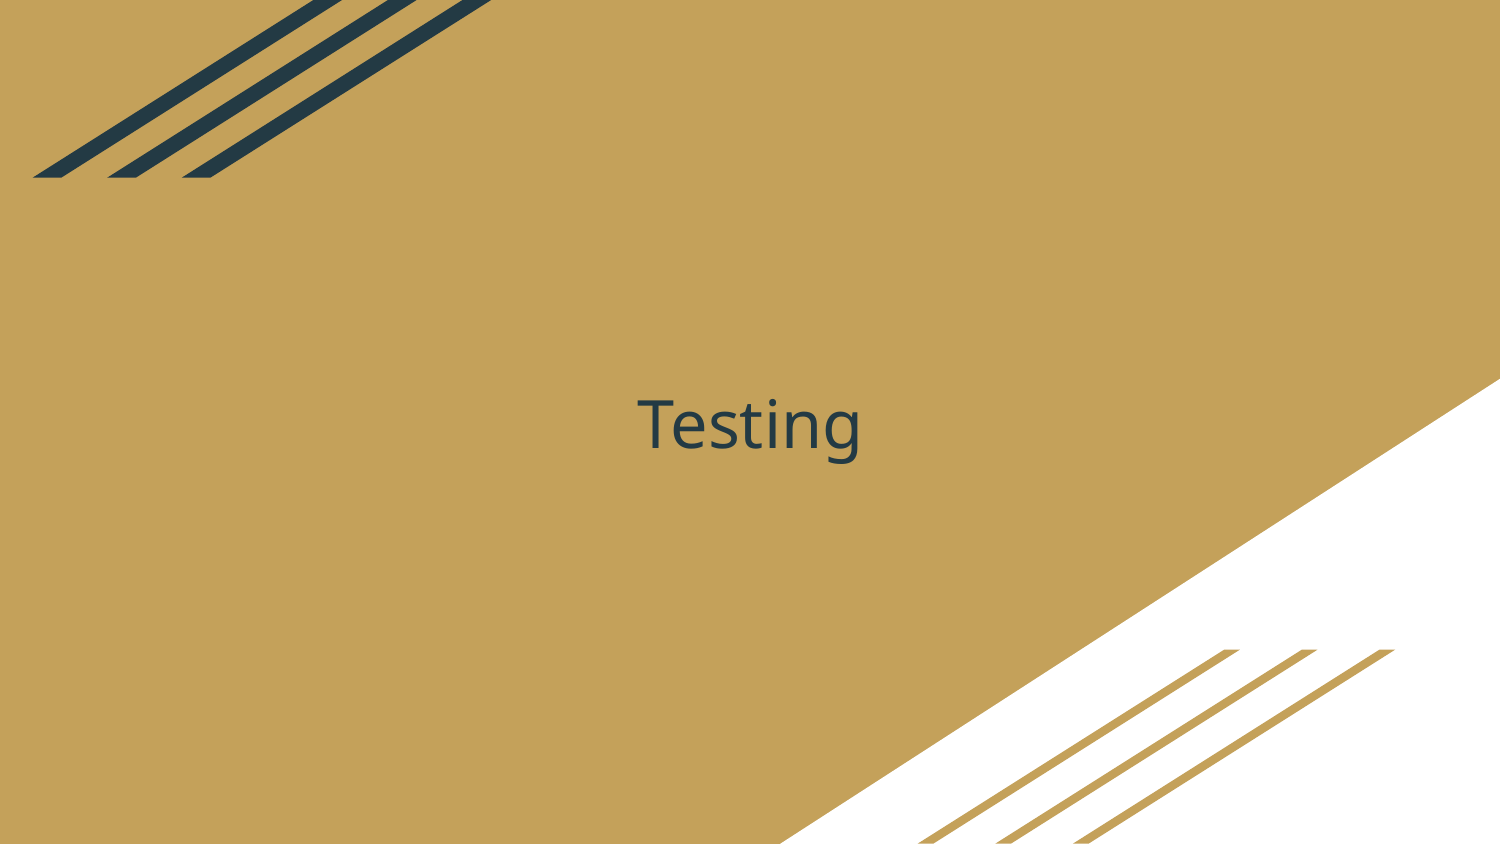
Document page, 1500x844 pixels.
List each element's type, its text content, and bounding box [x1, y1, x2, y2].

title Testing [309, 286, 1192, 557]
